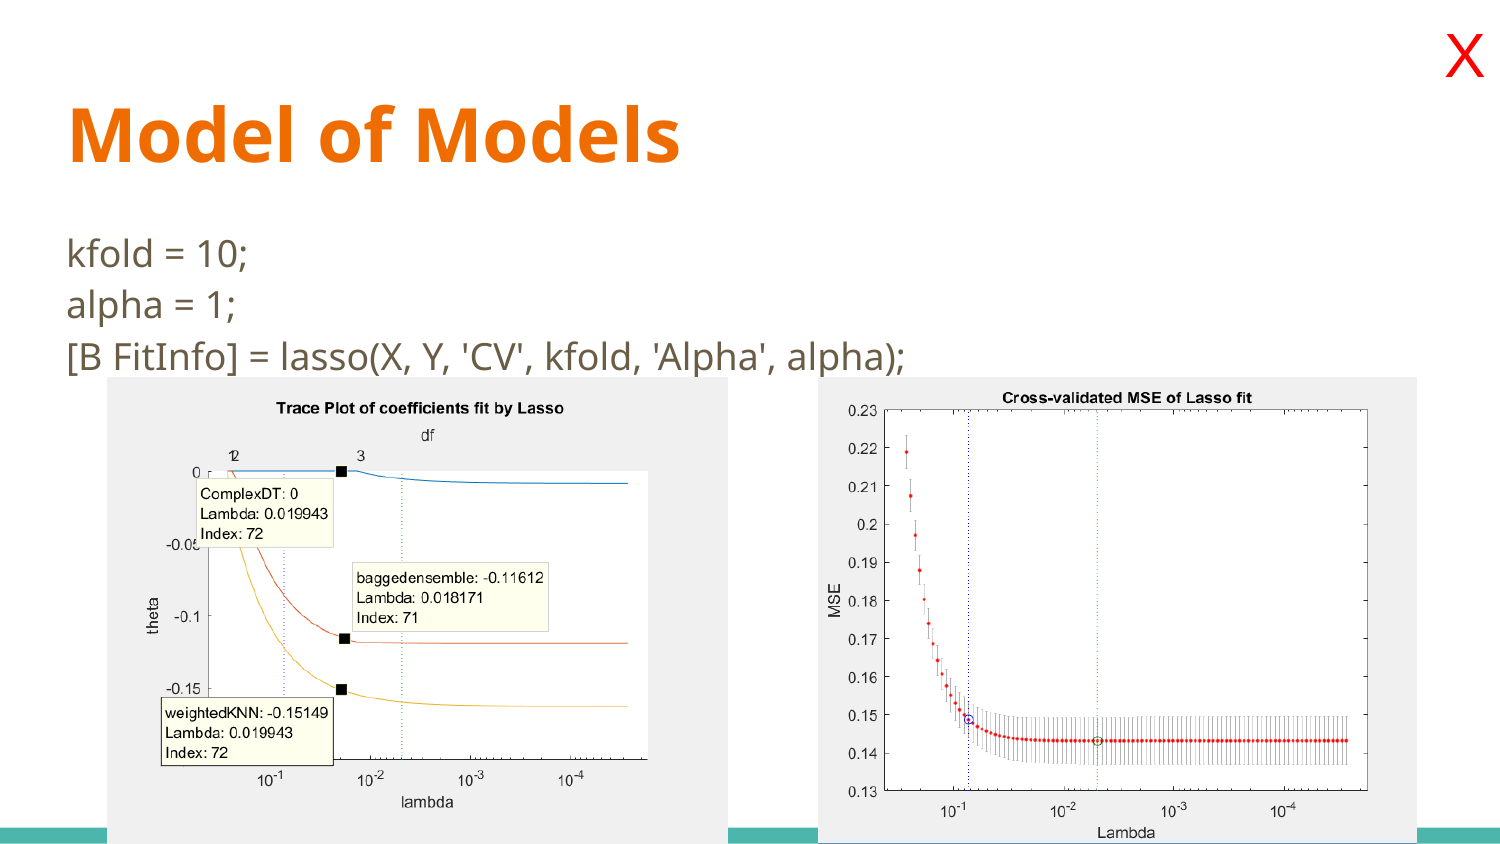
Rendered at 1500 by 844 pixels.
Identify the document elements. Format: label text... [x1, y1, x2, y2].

picture [818, 377, 1417, 844]
text_box X [1429, 0, 1500, 81]
picture [107, 377, 728, 844]
list kfold = 10; alpha = 1; [B FitInfo] = lasso(X, Y, 'CV', kfold, 'Alpha', alpha); [51, 207, 1449, 750]
title Model of Models [51, 72, 1449, 189]
